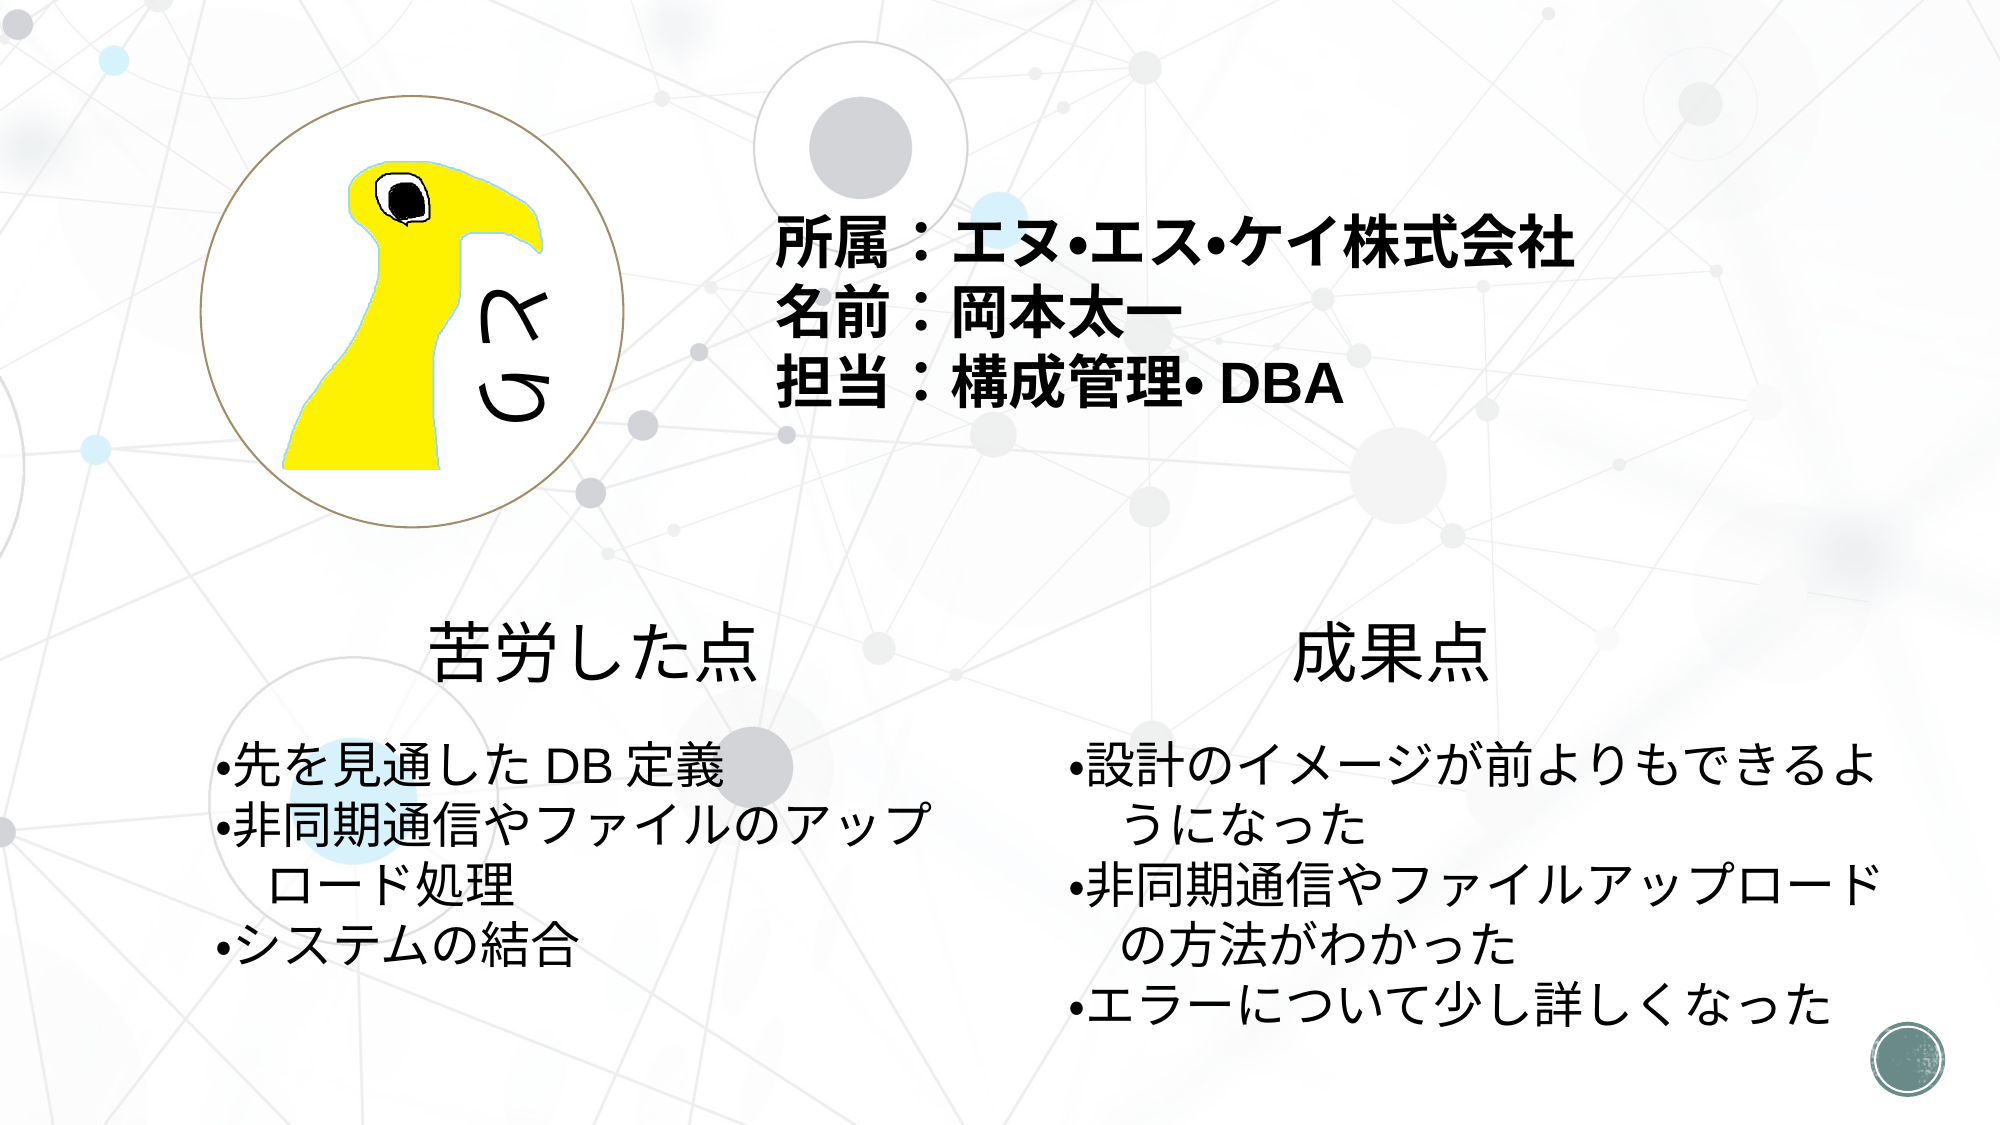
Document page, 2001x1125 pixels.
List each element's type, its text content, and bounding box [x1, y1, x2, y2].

text_box 所属：エヌ・エス・ケイ株式会社 名前：岡本太一 担当：構成管理・DBA [761, 198, 1591, 423]
text_box ・設計のイメージが前よりもできるよ うになった ・非同期通信やファイルアップロード の方法がわかった ・エラーについて少し詳しくなった [1053, 726, 1972, 1041]
text_box 苦労した点 [412, 603, 848, 699]
text_box とり [442, 258, 574, 507]
text_box [199, 94, 625, 529]
text_box 成果点 [1276, 603, 1713, 699]
picture [280, 156, 544, 470]
text_box ・先を見通したDB定義 ・非同期通信やファイルのアップ ロード処理 ・システムの結合 [200, 726, 1053, 981]
